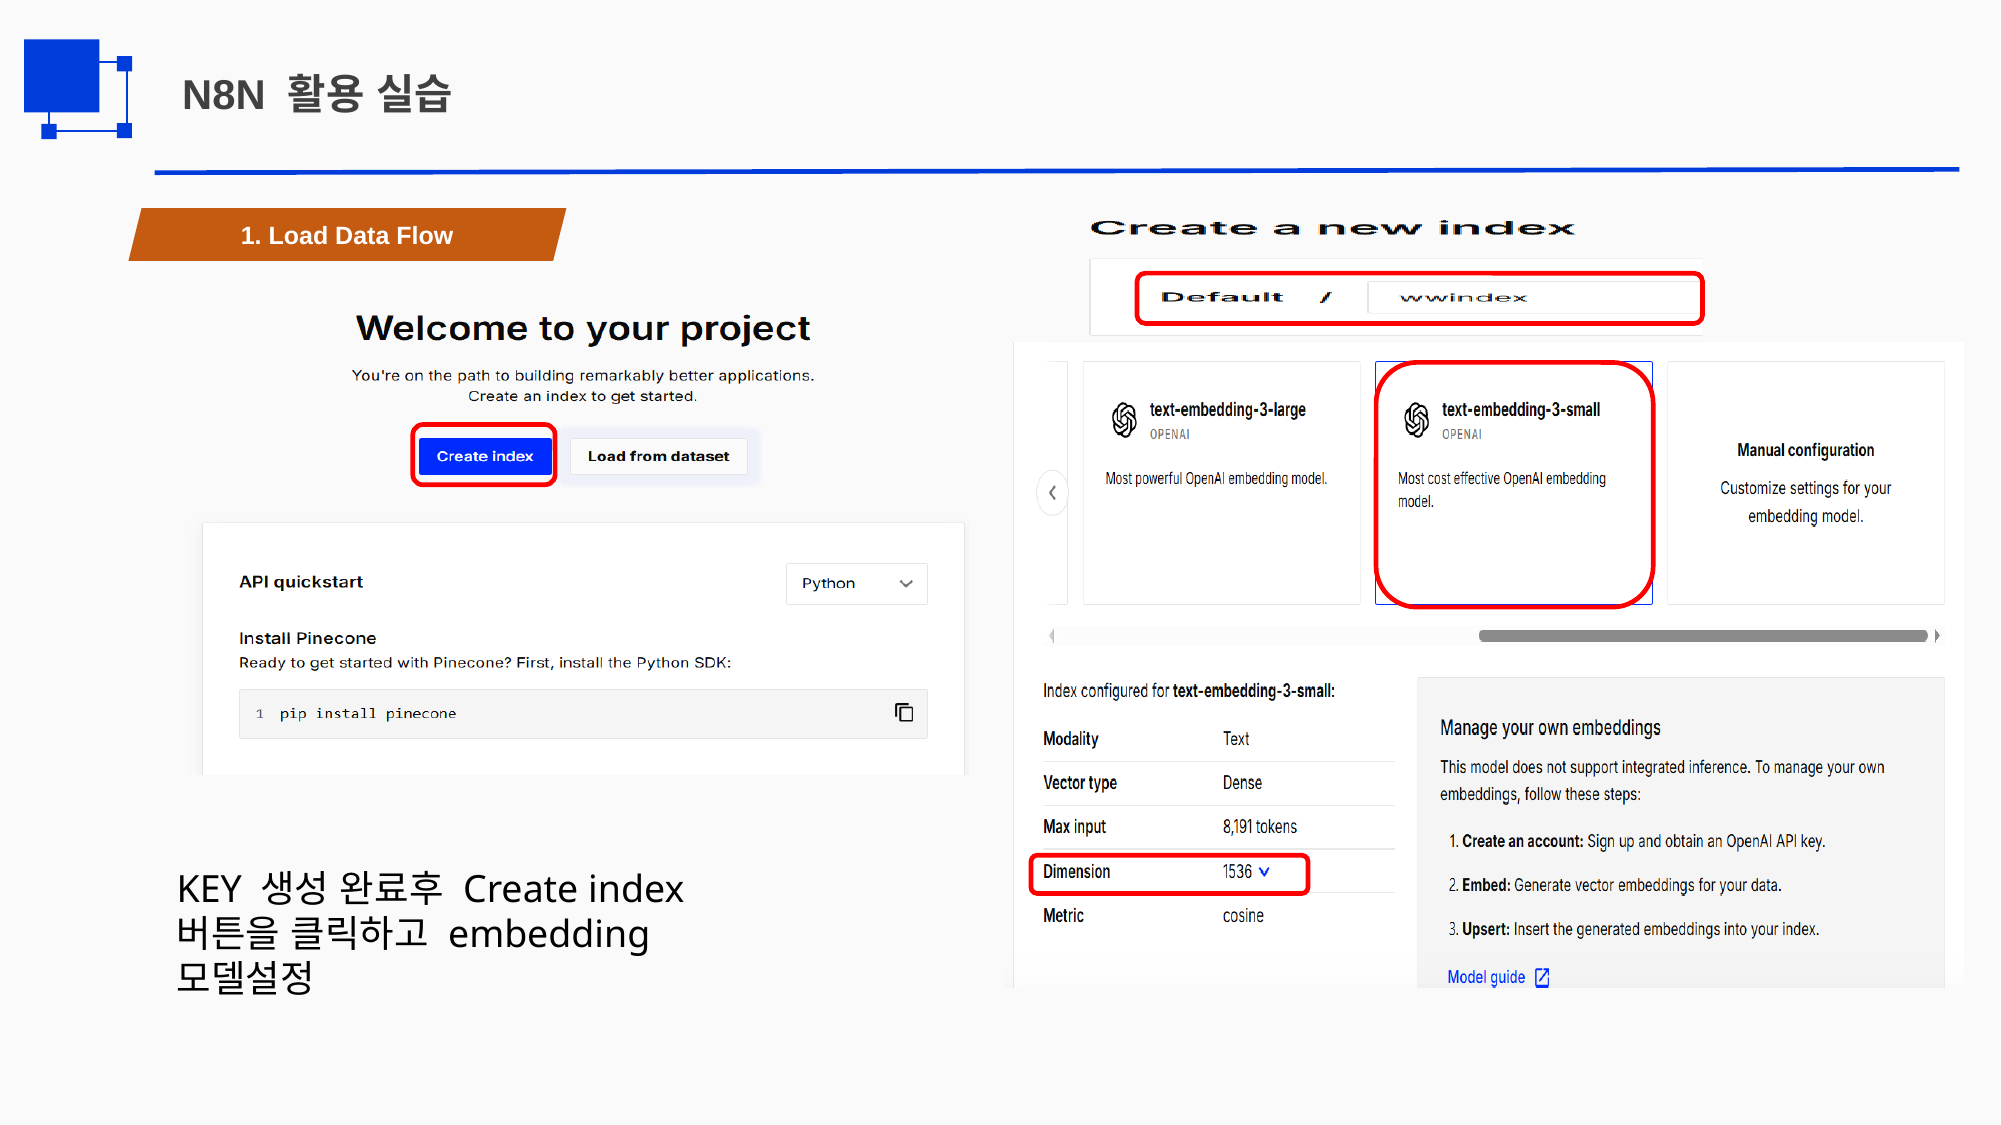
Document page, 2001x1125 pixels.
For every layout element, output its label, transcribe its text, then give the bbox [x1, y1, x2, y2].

text_box 1. Load Data Flow [128, 208, 567, 261]
text_box N8N 활용 실습 [167, 60, 943, 125]
text_box KEY 생성 완료후 Create index 버튼을 클릭하고 embedding 모델설정 [161, 858, 738, 1008]
picture [1004, 203, 1964, 988]
picture [92, 273, 969, 775]
